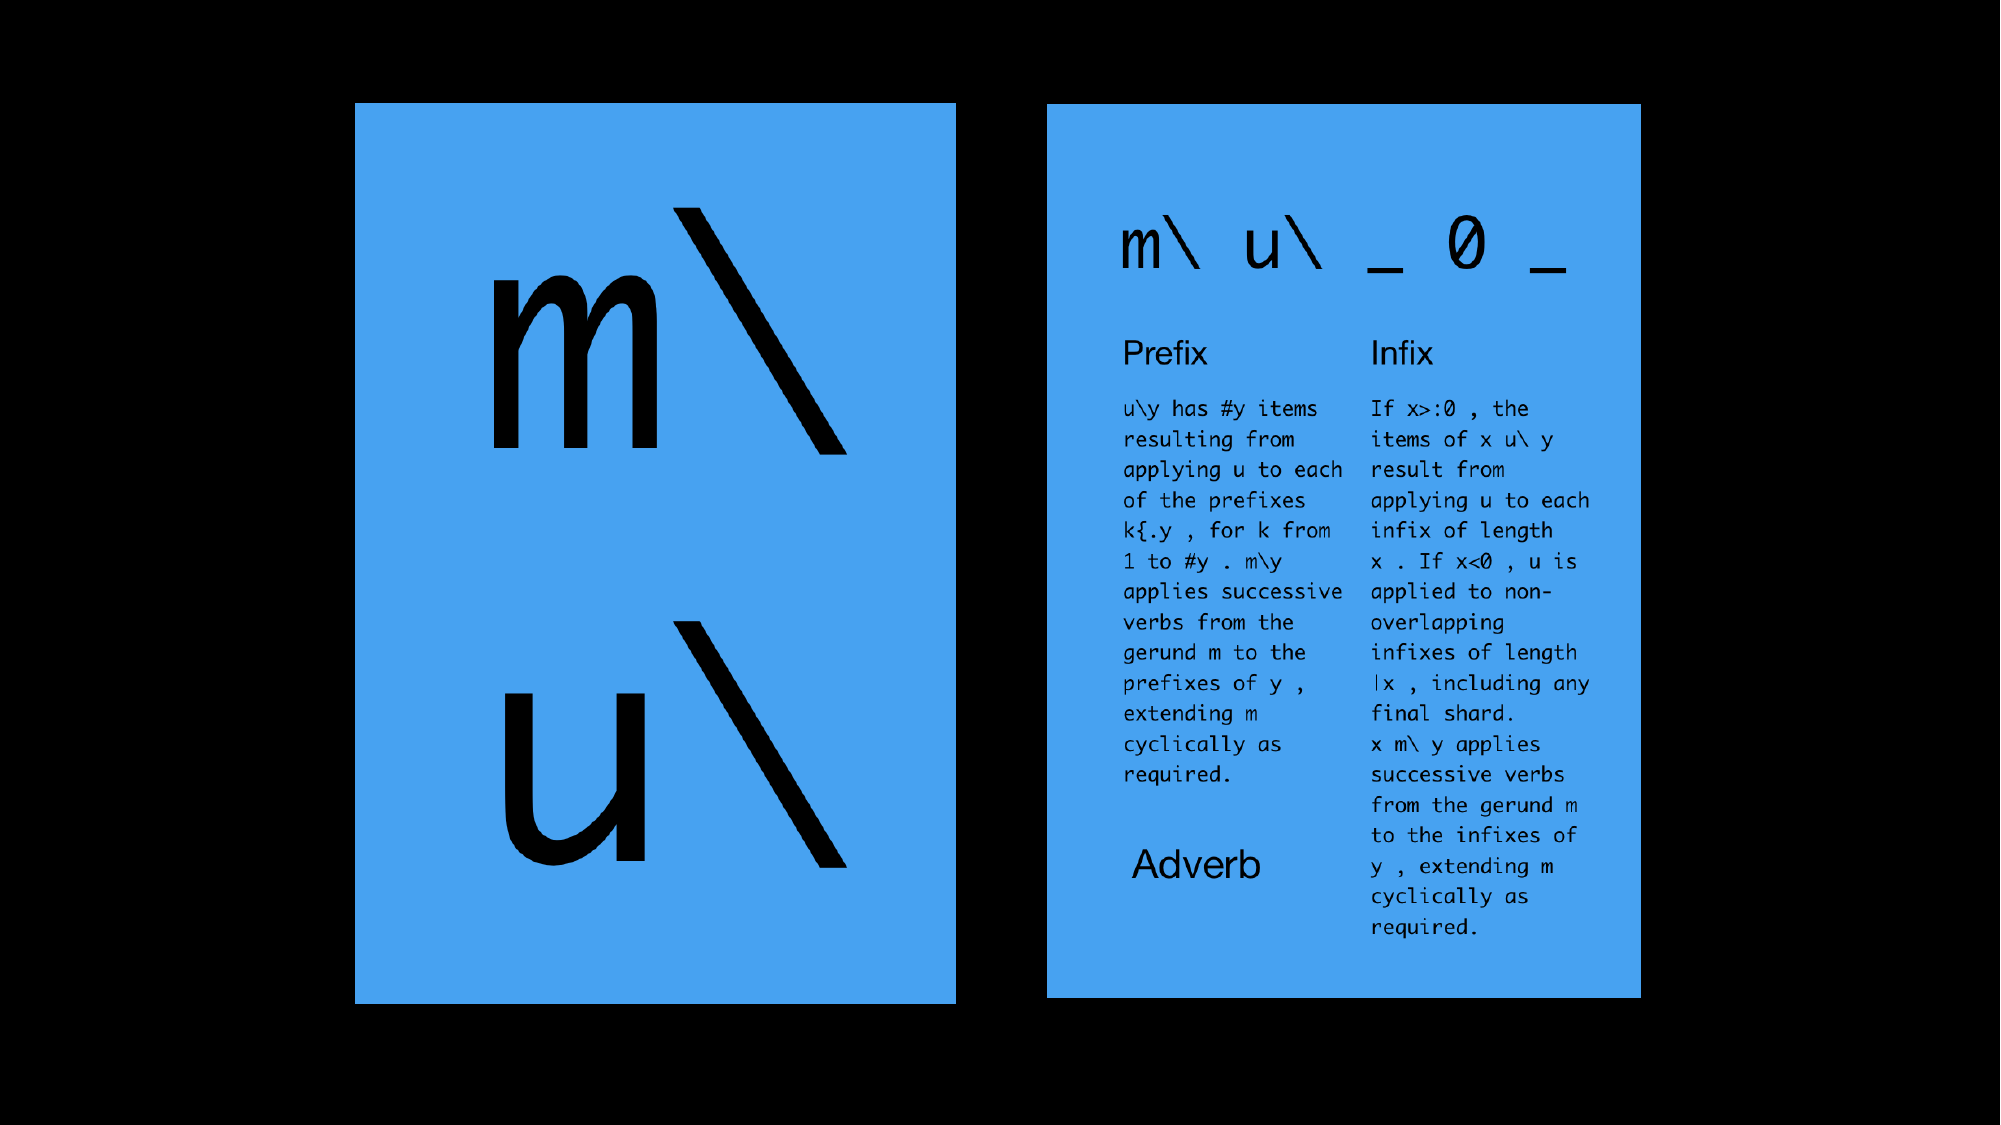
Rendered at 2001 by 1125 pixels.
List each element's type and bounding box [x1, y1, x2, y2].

picture [355, 103, 956, 1004]
picture [1047, 104, 1641, 999]
